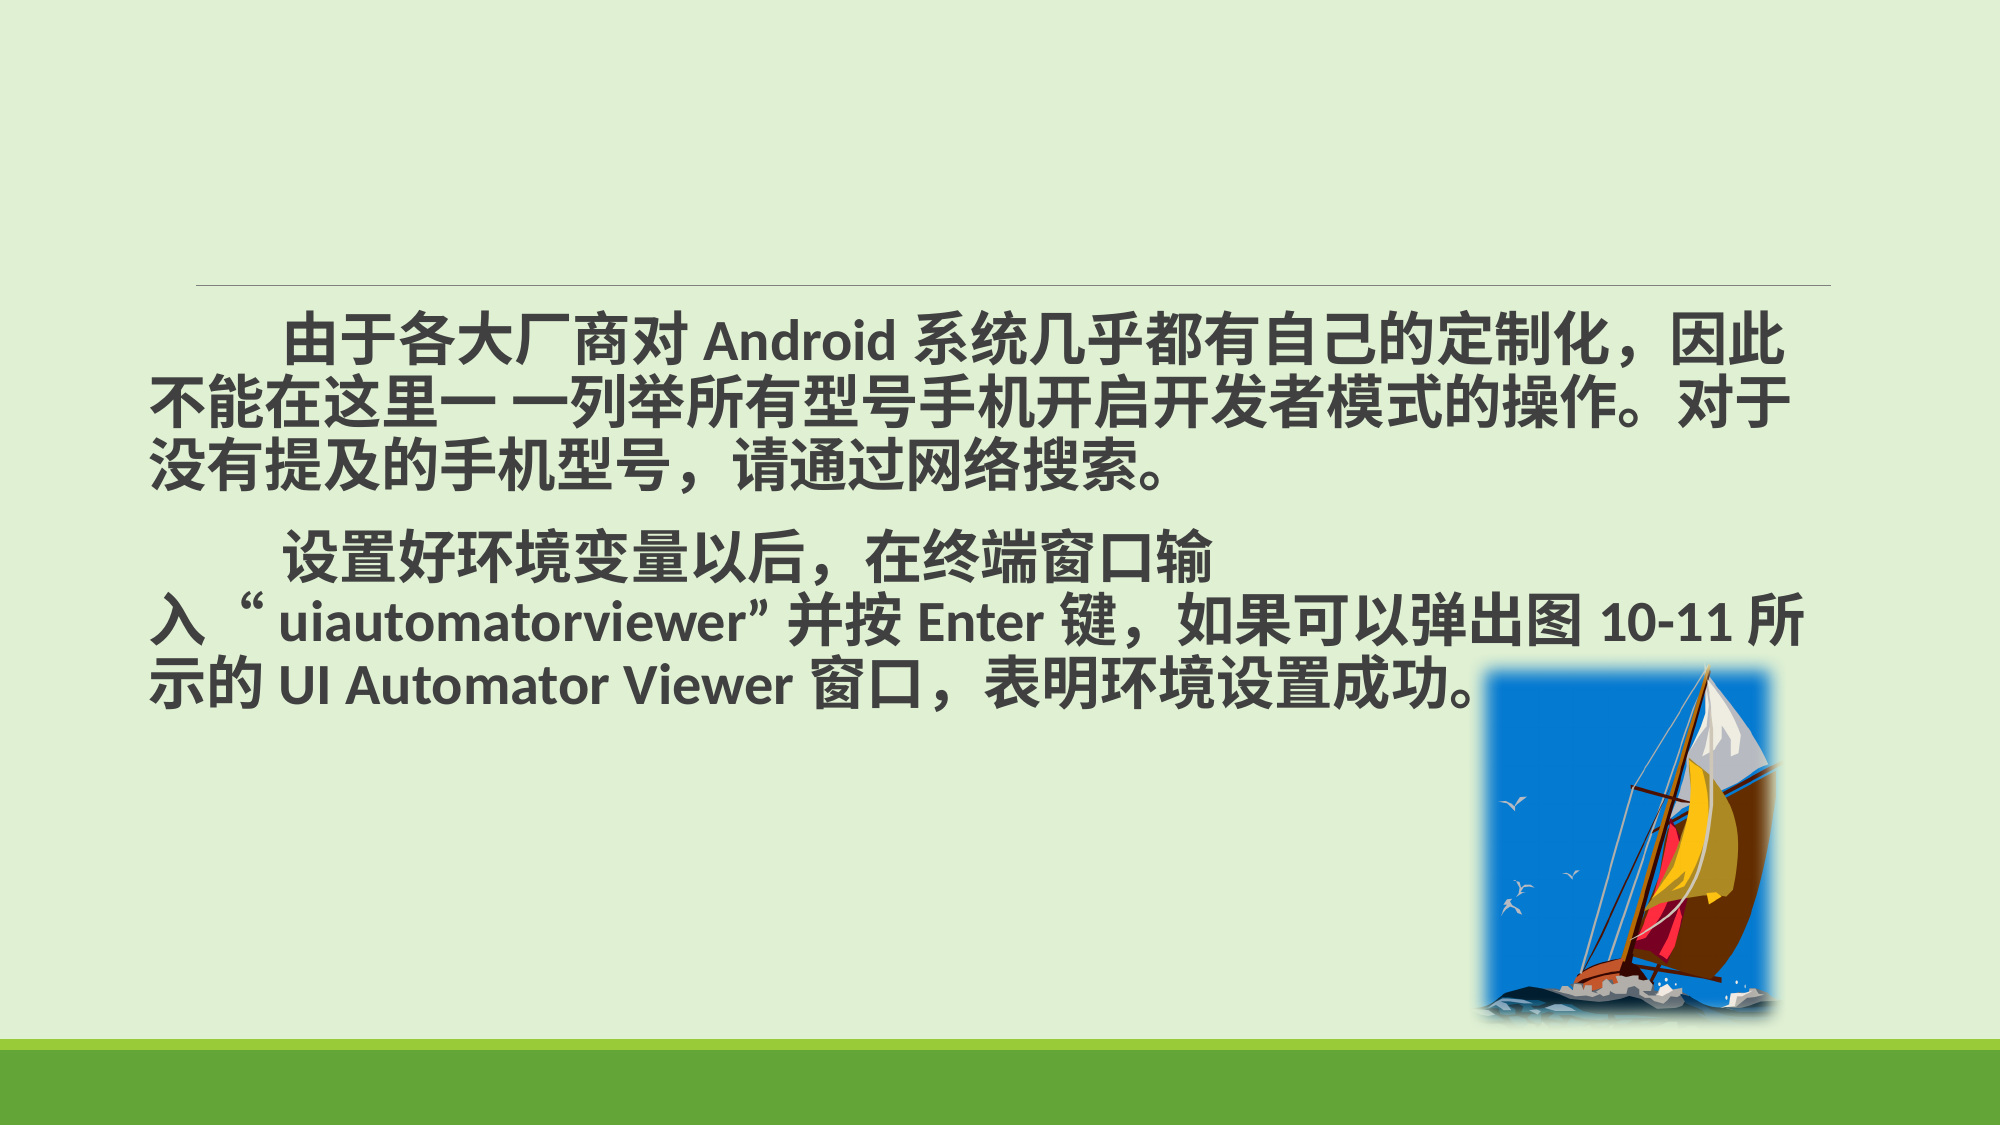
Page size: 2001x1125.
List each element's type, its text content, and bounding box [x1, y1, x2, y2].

list 由于各大厂商对Android系统几乎都有自己的定制化，因此不能在这里一 一列举所有型号手机开启开发者模式的操作。对于没有提及的手机型号，请通过网络搜索。 设置好环境变量以后，在终端窗口输入“uiautomatorviewer”并按Enter键，如果可以弹出图10-11所示的UI Automator Viewer窗口，表明环境设置成功。 [133, 302, 1830, 963]
picture [1466, 652, 1787, 1032]
